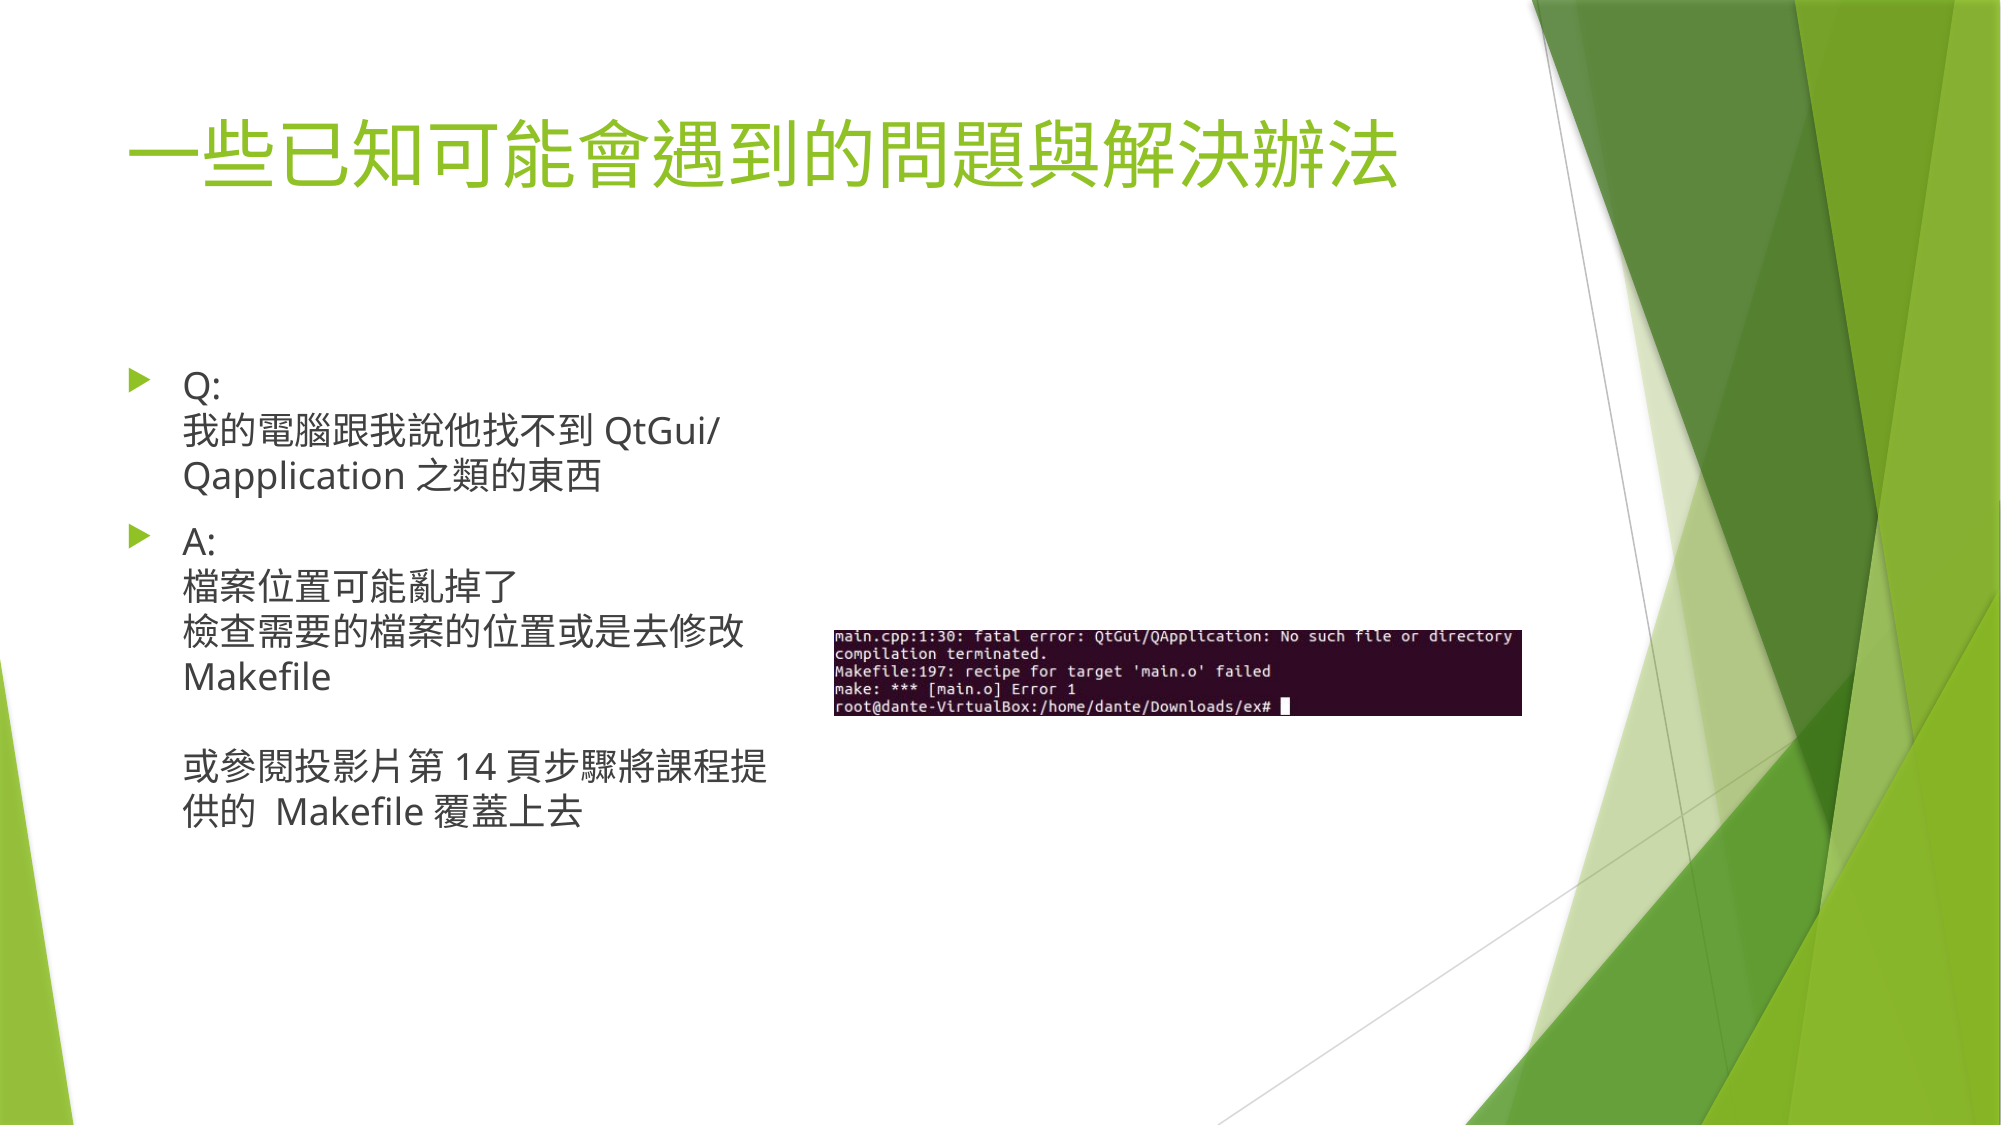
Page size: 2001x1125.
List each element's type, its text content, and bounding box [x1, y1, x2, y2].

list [834, 629, 1522, 716]
title 一些已知可能會遇到的問題與解決辦法 [111, 99, 1522, 317]
list Q: 我的電腦跟我說他找不到QtGui/Qapplication之類的東西 A: 檔案位置可能亂掉了 檢查需要的檔案的位置或是去修改Makefile 或參閱投影片第14頁步驟將課程提供的 Makefile覆蓋上去 [111, 354, 798, 992]
